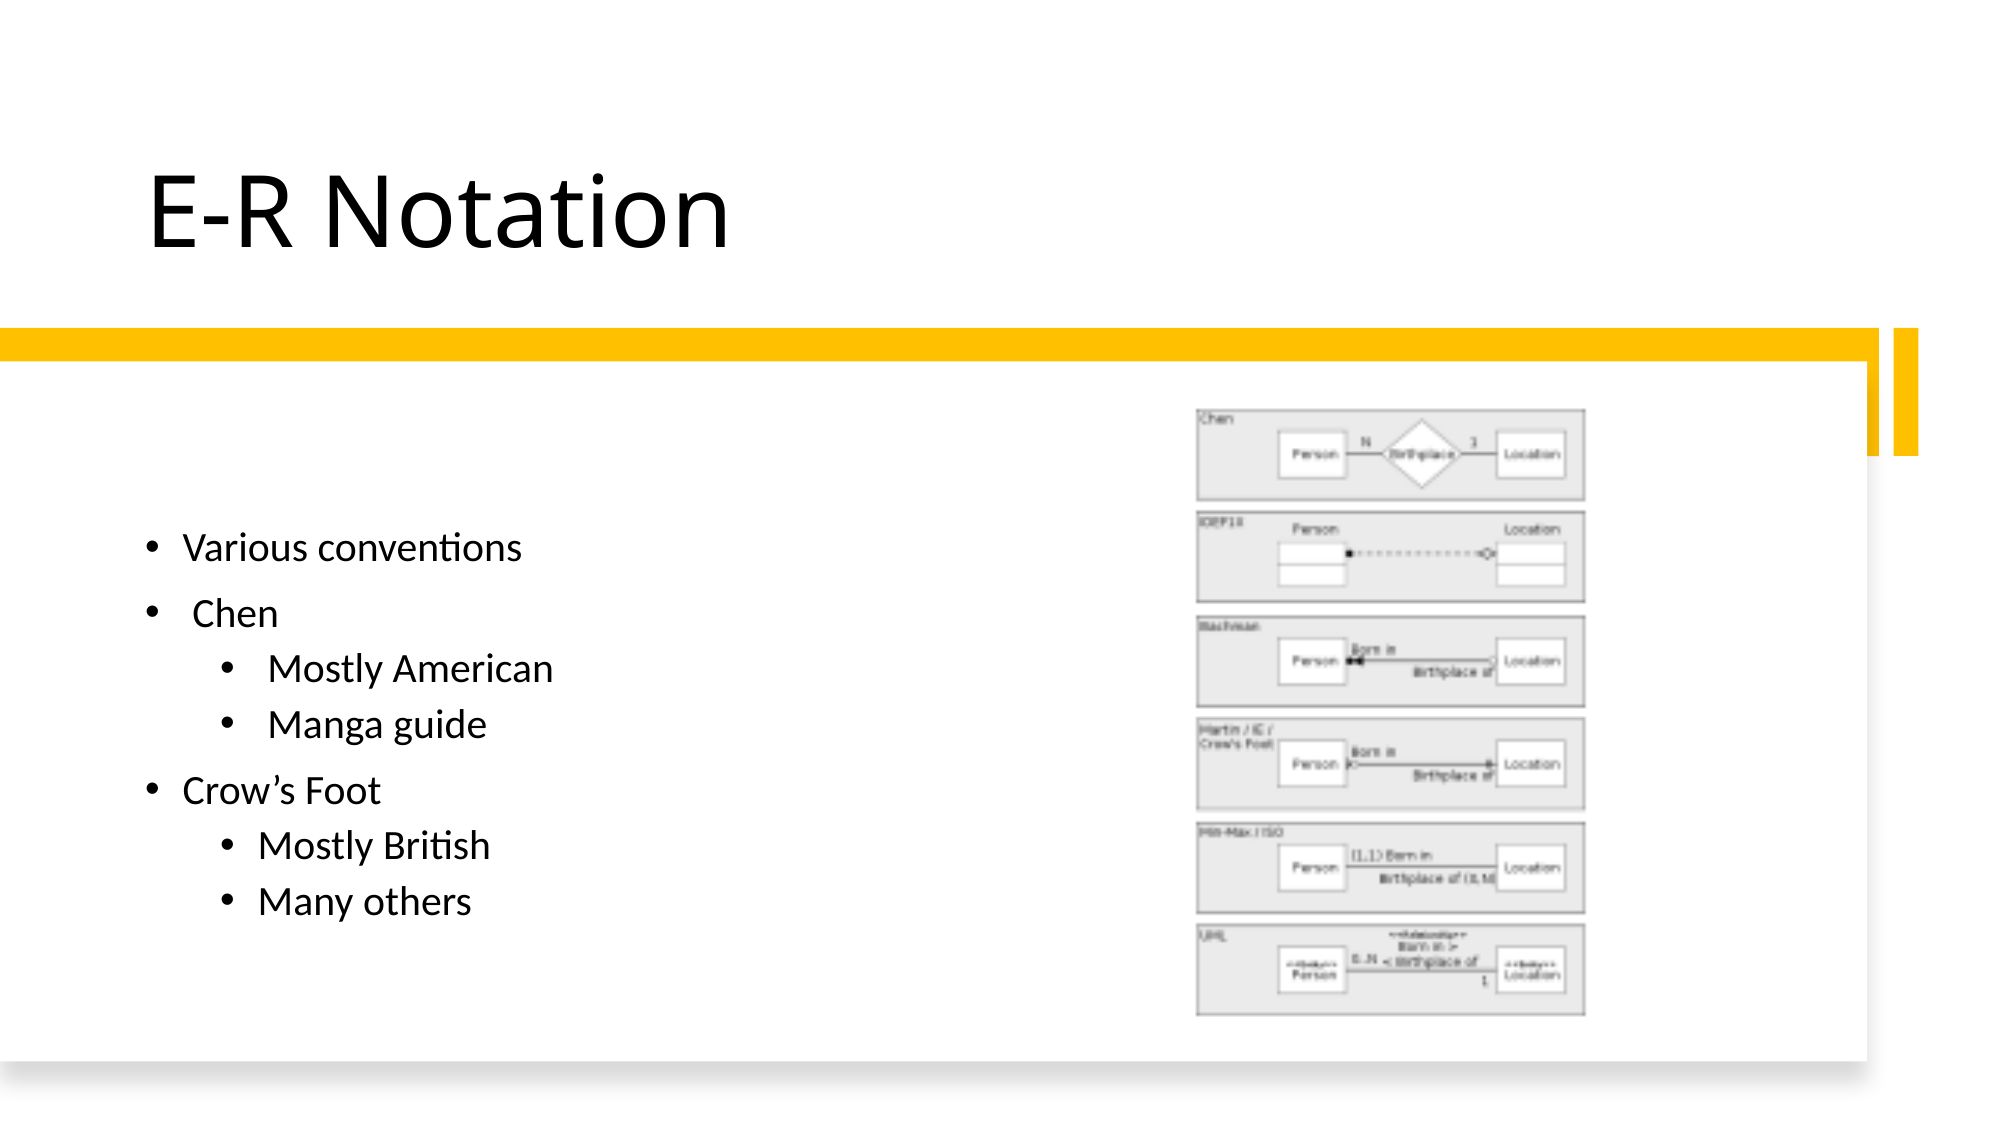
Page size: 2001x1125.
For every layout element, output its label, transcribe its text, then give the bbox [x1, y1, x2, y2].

title E-R Notation [130, 63, 1782, 277]
list Various conventions Chen Mostly American Manga guide Crow’s Foot Mostly British Many others [130, 426, 874, 1024]
text_box [0, 0, 2000, 1125]
text_box [1893, 327, 1919, 457]
text_box [0, 360, 1868, 1062]
picture [1124, 407, 1660, 1017]
text_box [0, 327, 1880, 404]
